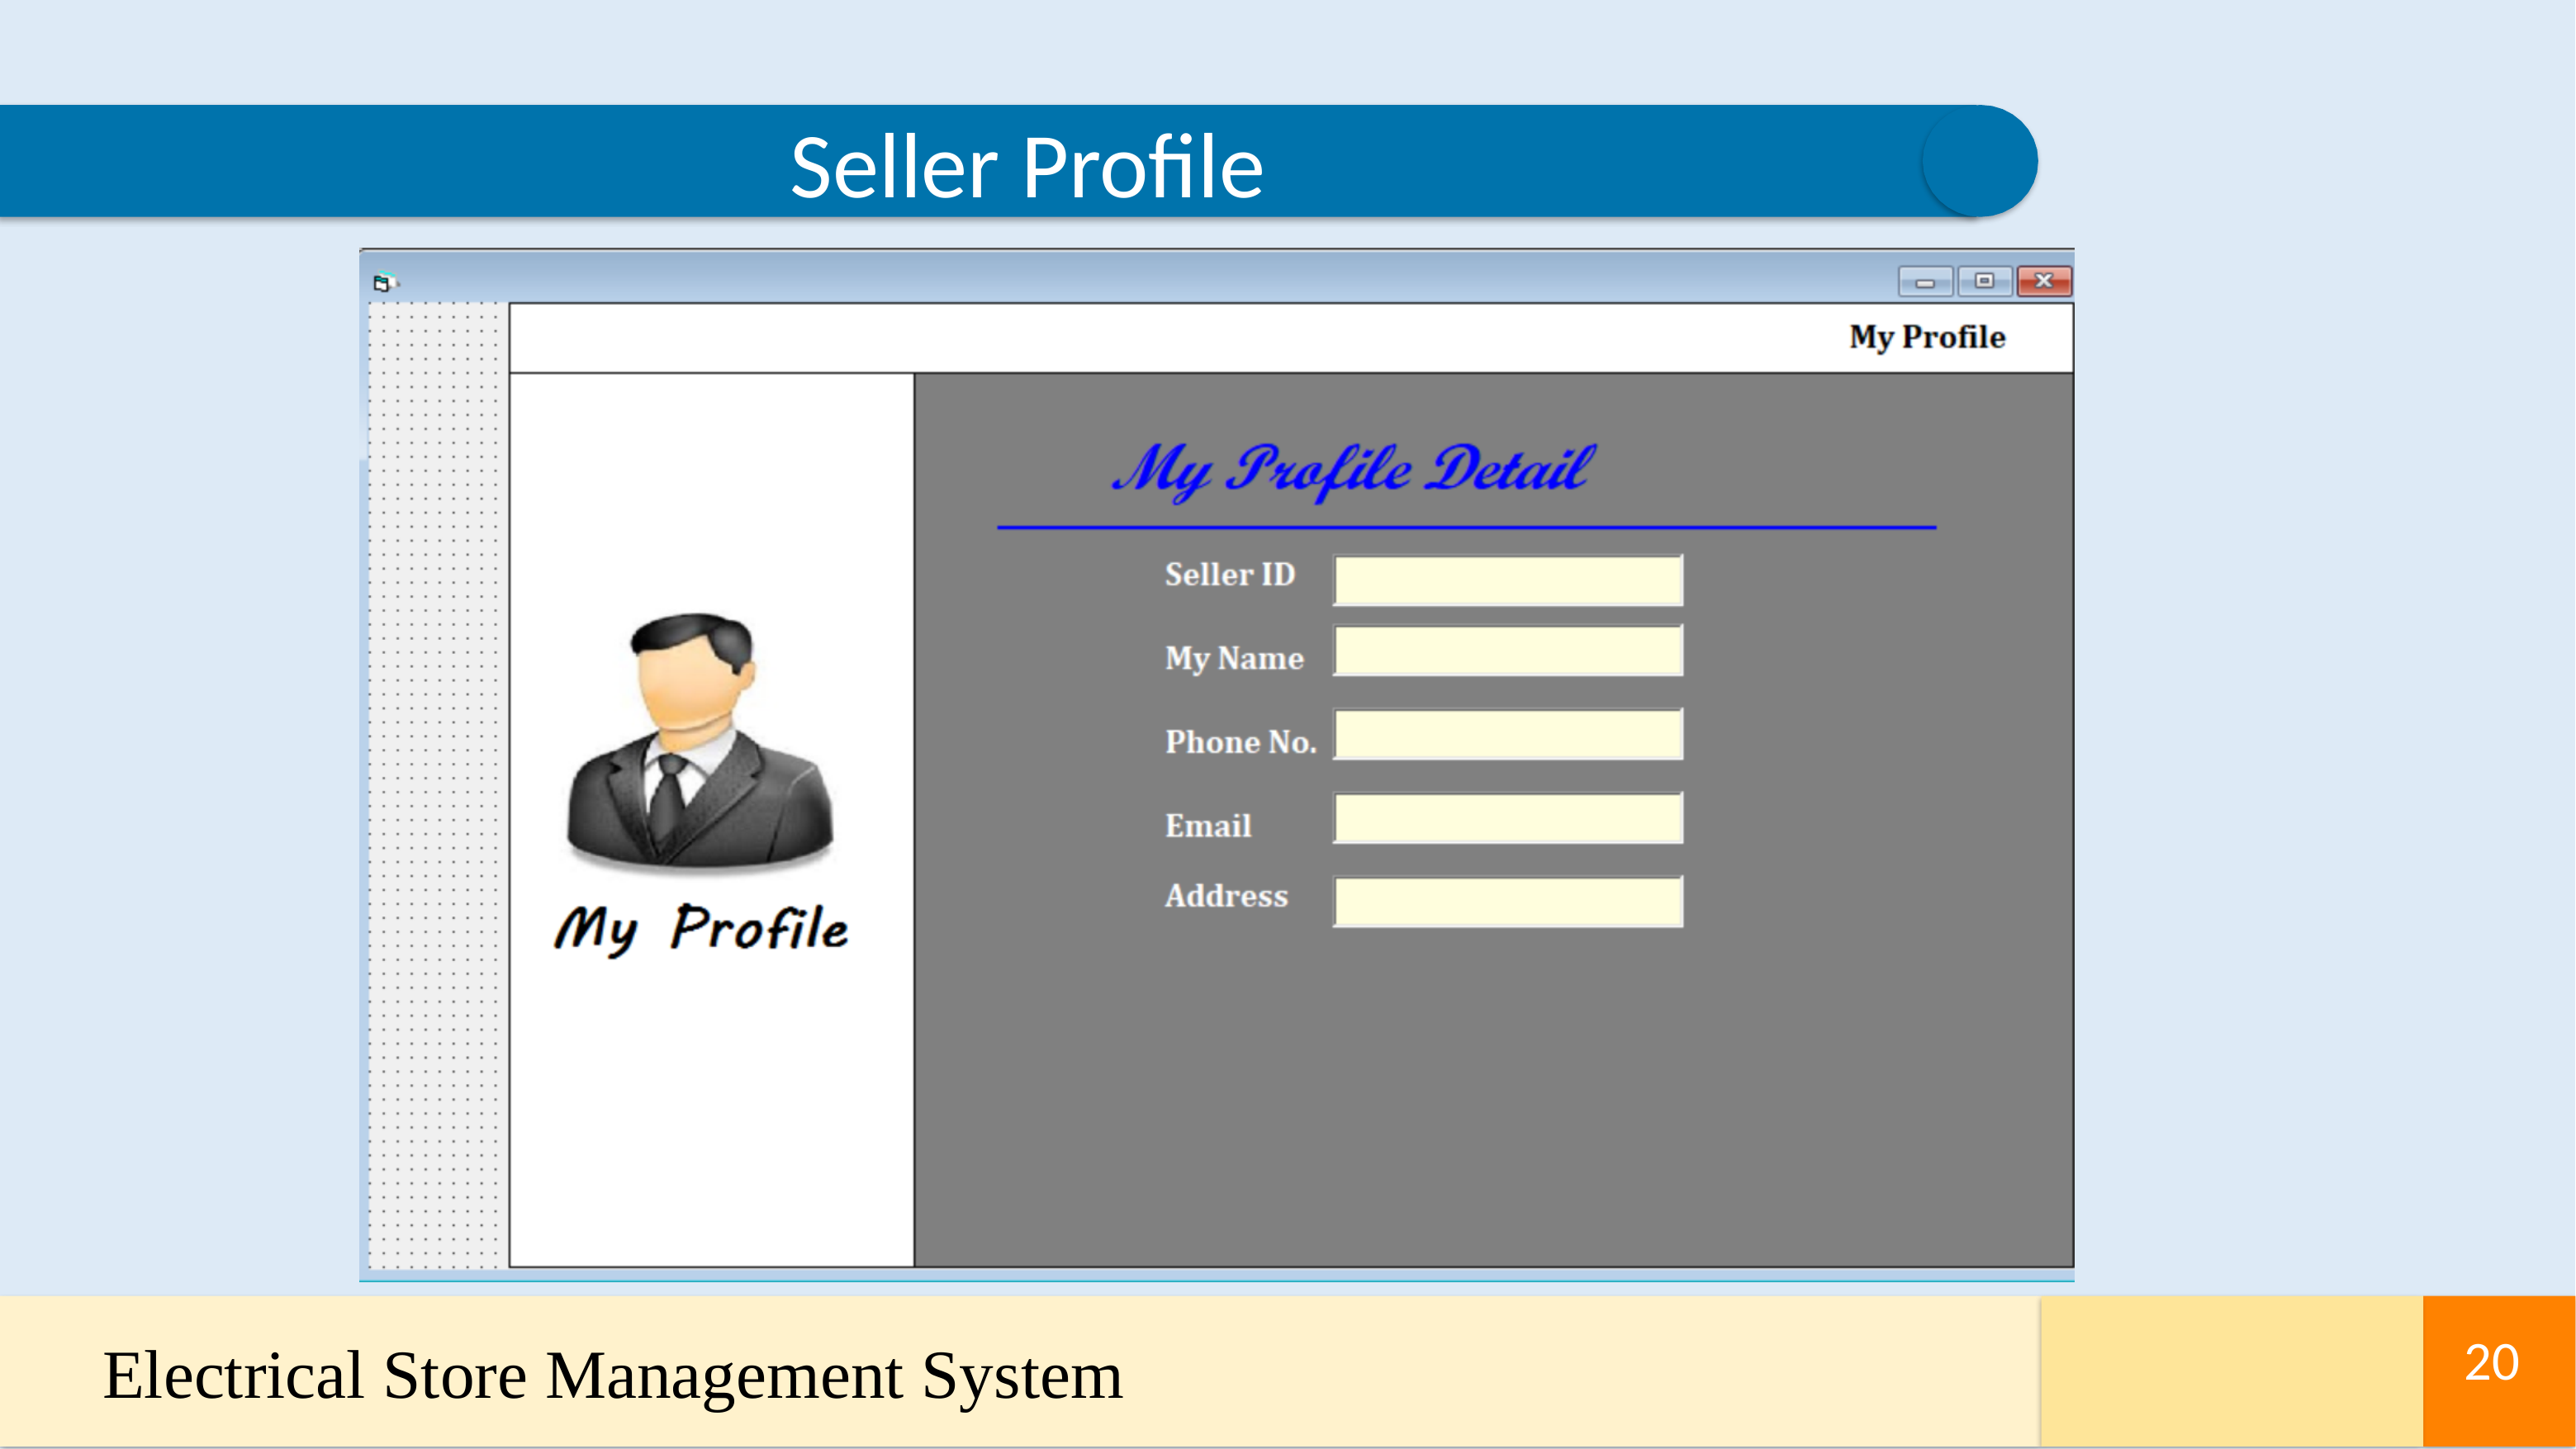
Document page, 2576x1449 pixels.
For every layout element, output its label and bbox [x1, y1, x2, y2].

text_box [0, 104, 2039, 218]
text_box [0, 1295, 2576, 1447]
picture [359, 248, 2075, 1283]
